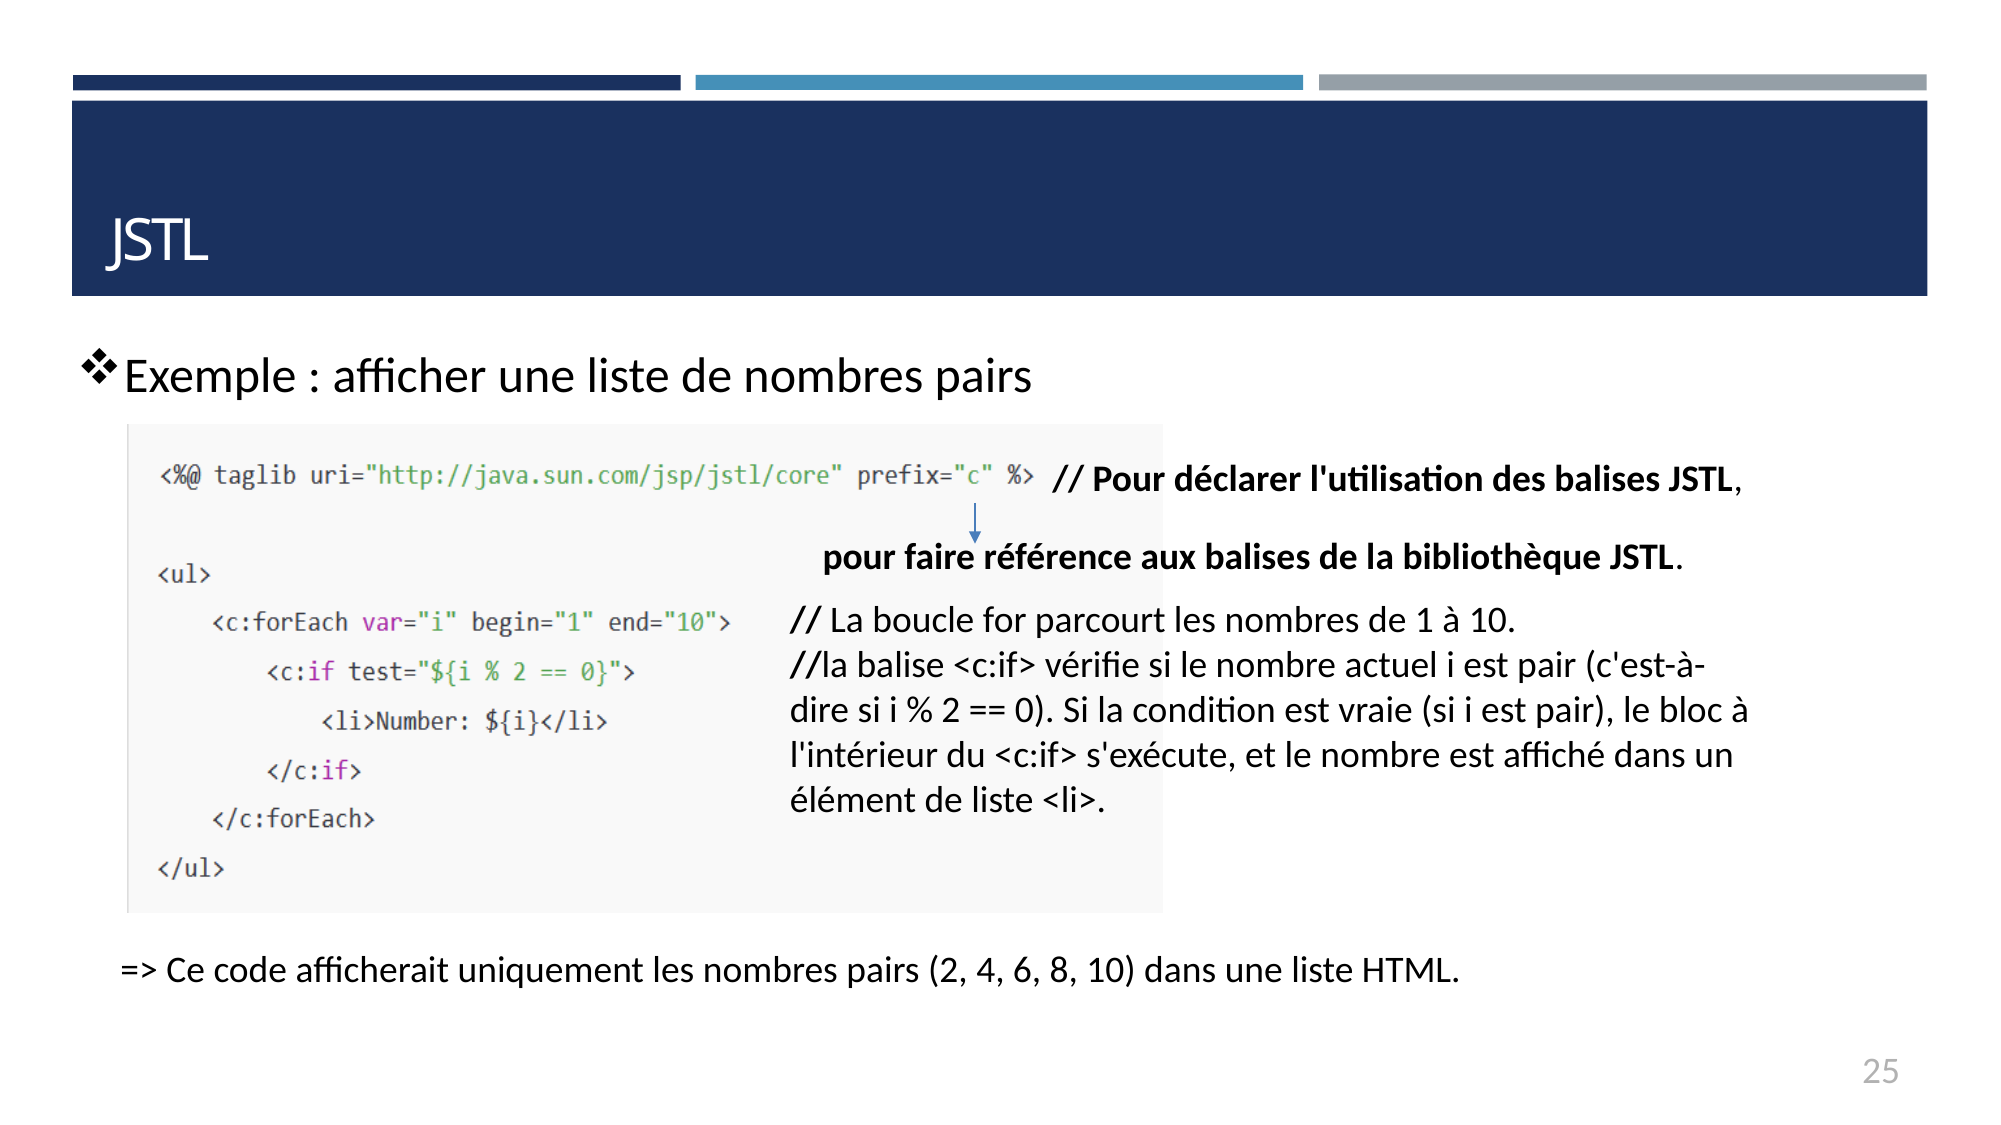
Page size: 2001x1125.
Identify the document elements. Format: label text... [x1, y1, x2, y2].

text_box [72, 100, 1928, 296]
title JSTL [110, 199, 218, 334]
text_box Exemple : afficher une liste de nombres pairs [62, 334, 1250, 410]
text_box // La boucle for parcourt les nombres de 1 à 10. //la balise <c:if> vérifie si le nombre actuel i est pair (c'est-à-dire si i % 2 == 0). Si la condition est vraie (si i est pair), le bloc à l'intérieur du <c:if> s'exécute, et le nombre est affiché dans un élément de liste <li>. [1166, 587, 1775, 828]
text_box pour faire référence aux balises de la bibliothèque JSTL. [1166, 524, 1700, 585]
text_box => Ce code afficherait uniquement les nombres pairs (2, 4, 6, 8, 10) dans une liste HTML. [105, 937, 1600, 998]
text_box // Pour déclarer l'utilisation des balises JSTL, [1166, 446, 2000, 507]
picture [126, 424, 1163, 913]
slide_number 25 [1440, 1046, 1900, 1103]
